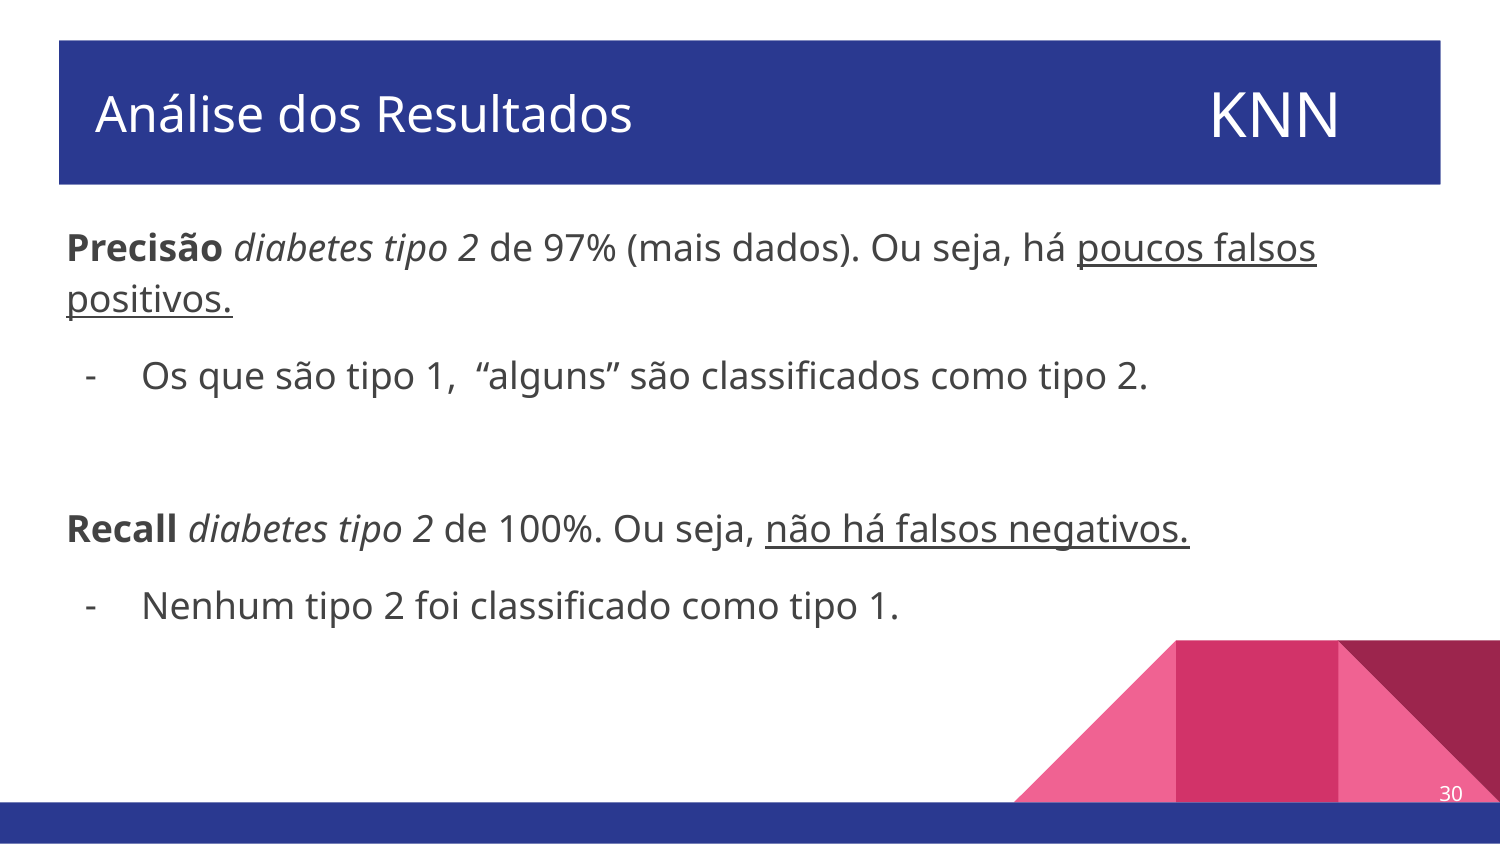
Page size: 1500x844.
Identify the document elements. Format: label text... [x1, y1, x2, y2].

slide_number ‹#› [1387, 762, 1478, 828]
title Análise resultados - KNN [51, 67, 59, 167]
title Análise resultados - KNN [1441, 67, 1449, 167]
text_box Análise dos Resultados [80, 67, 778, 158]
list Precisão diabetes tipo 2 de 97% (mais dados). Ou seja, há poucos falsos positivos. Os que são tipo 1, “alguns” são classificados como tipo 2. Recall diabetes tipo 2 de 100%. Ou seja, não há falsos negativos. Nenhum tipo 2 foi classificado como tipo 1. [51, 201, 1449, 750]
title KNN [59, 40, 1441, 185]
